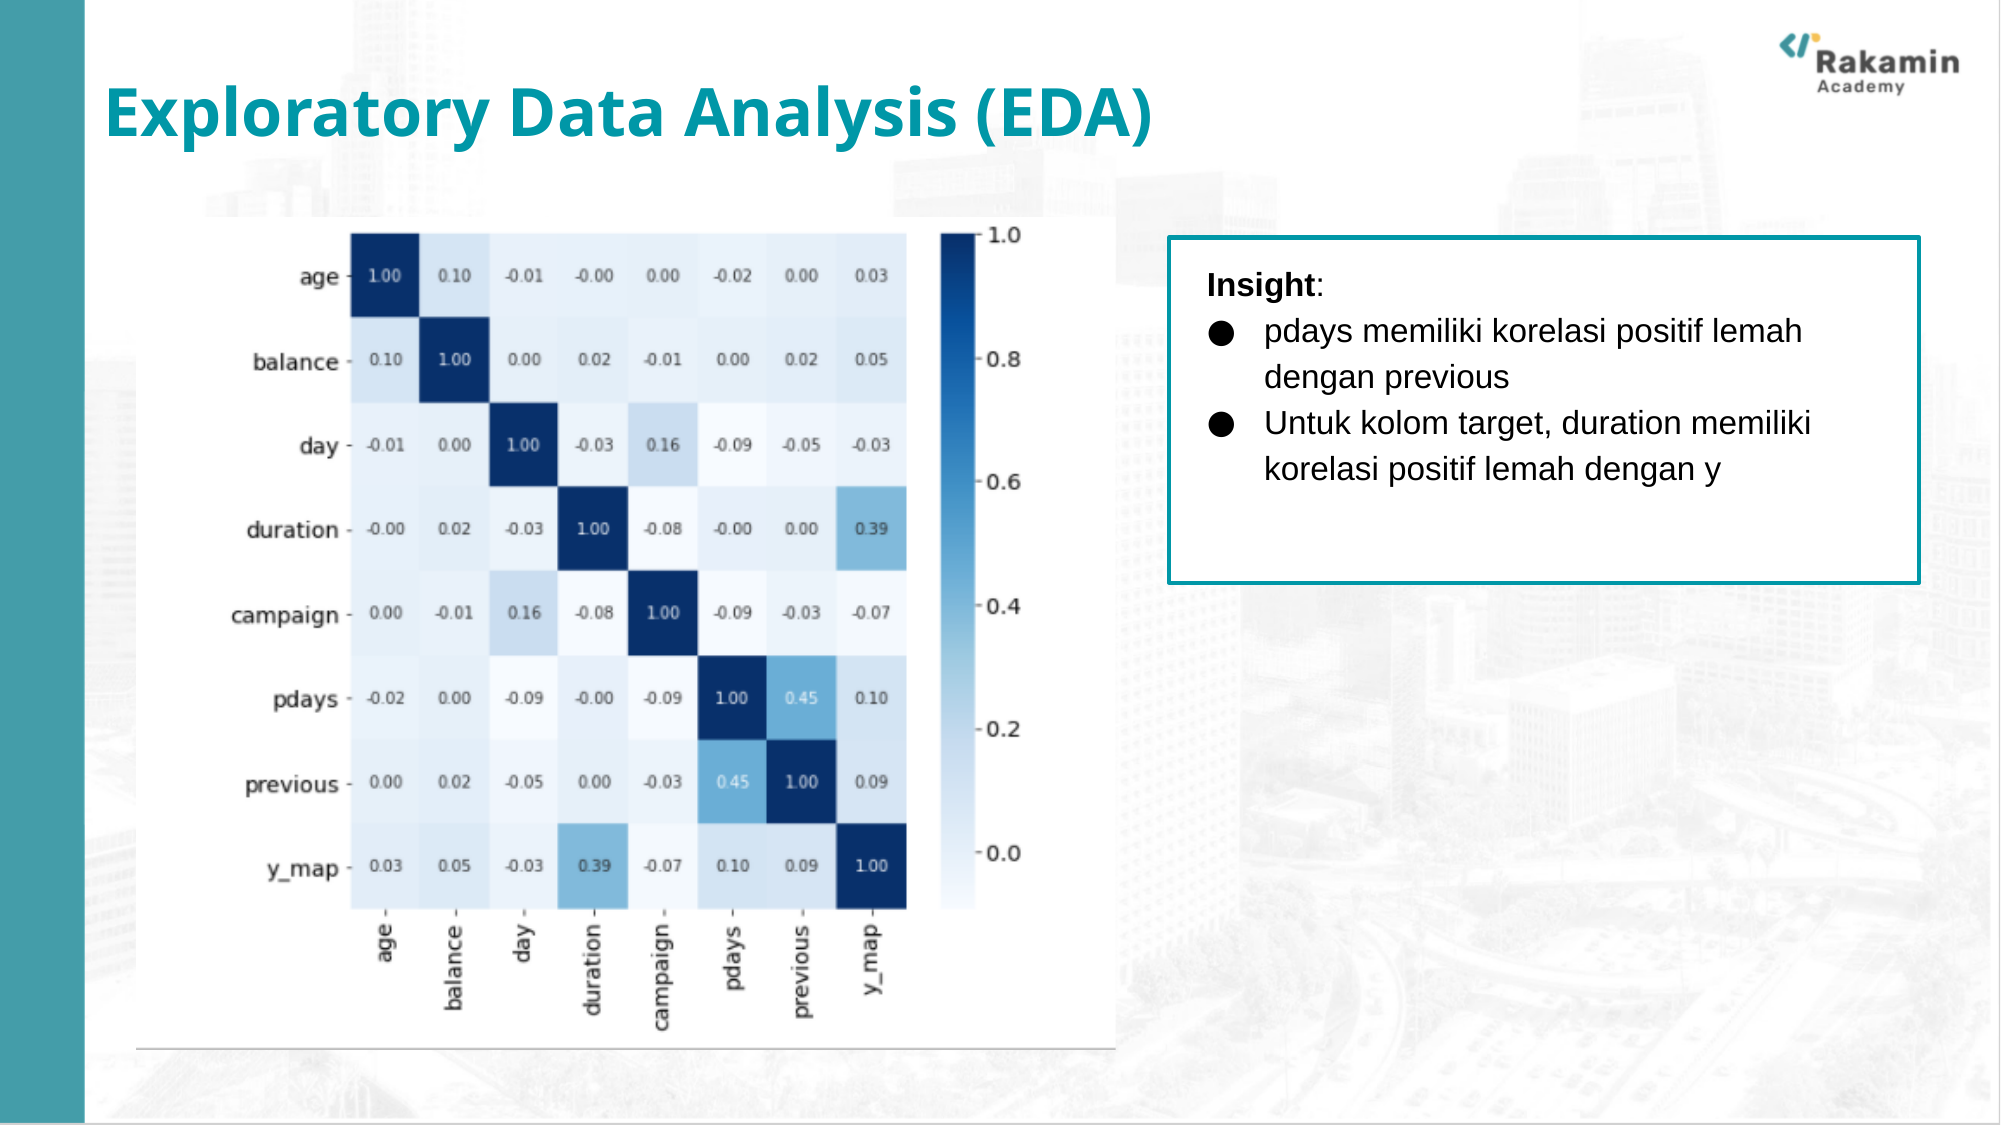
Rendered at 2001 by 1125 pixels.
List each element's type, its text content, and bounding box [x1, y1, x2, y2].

text_box Exploratory Data Analysis (EDA) [83, 50, 1920, 176]
picture [0, 0, 2001, 1125]
list Insight: pdays memiliki korelasi positif lemah dengan previous Untuk kolom target, duration memiliki korelasi positif lemah dengan y [1169, 237, 1920, 583]
